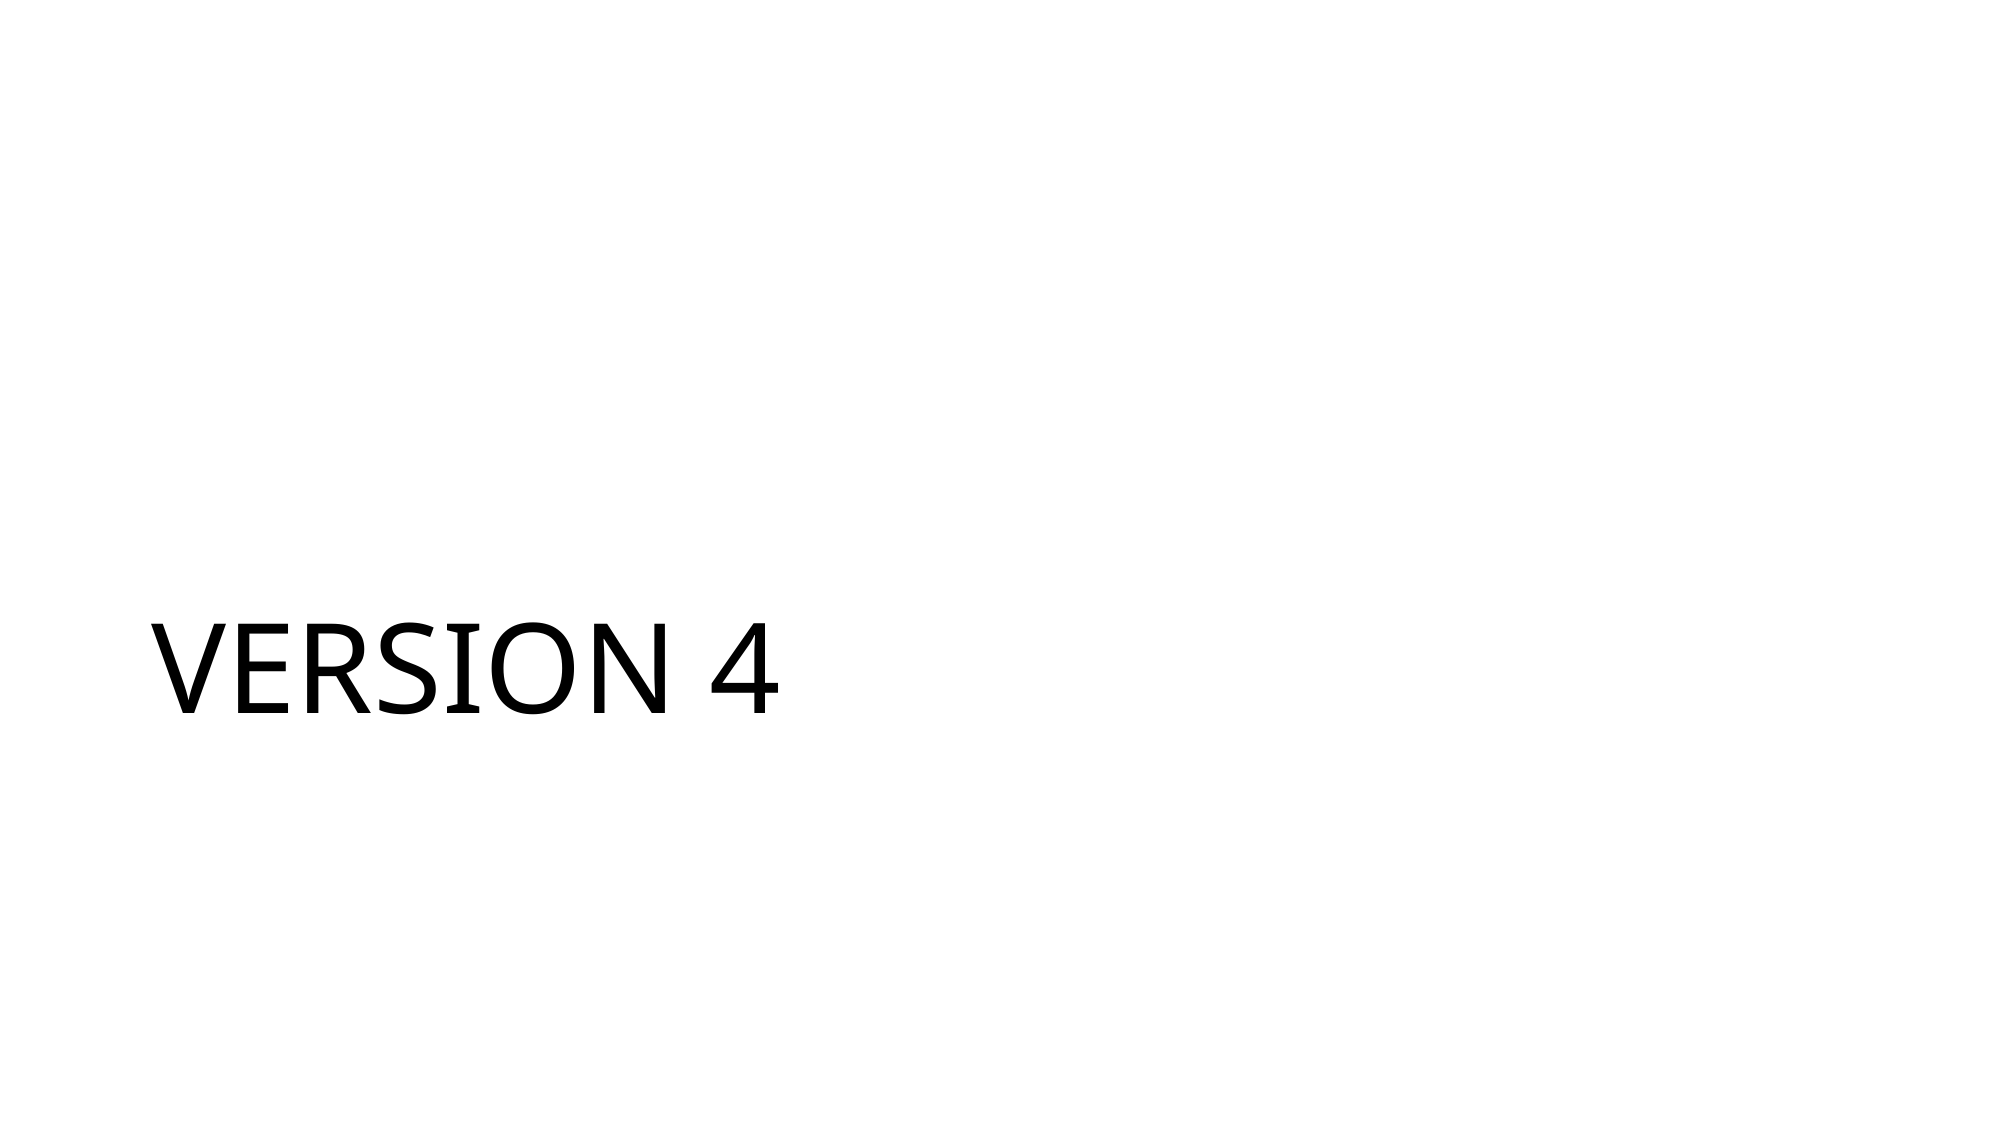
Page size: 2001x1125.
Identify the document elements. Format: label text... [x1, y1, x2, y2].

title VERSION 4 [136, 280, 1862, 749]
